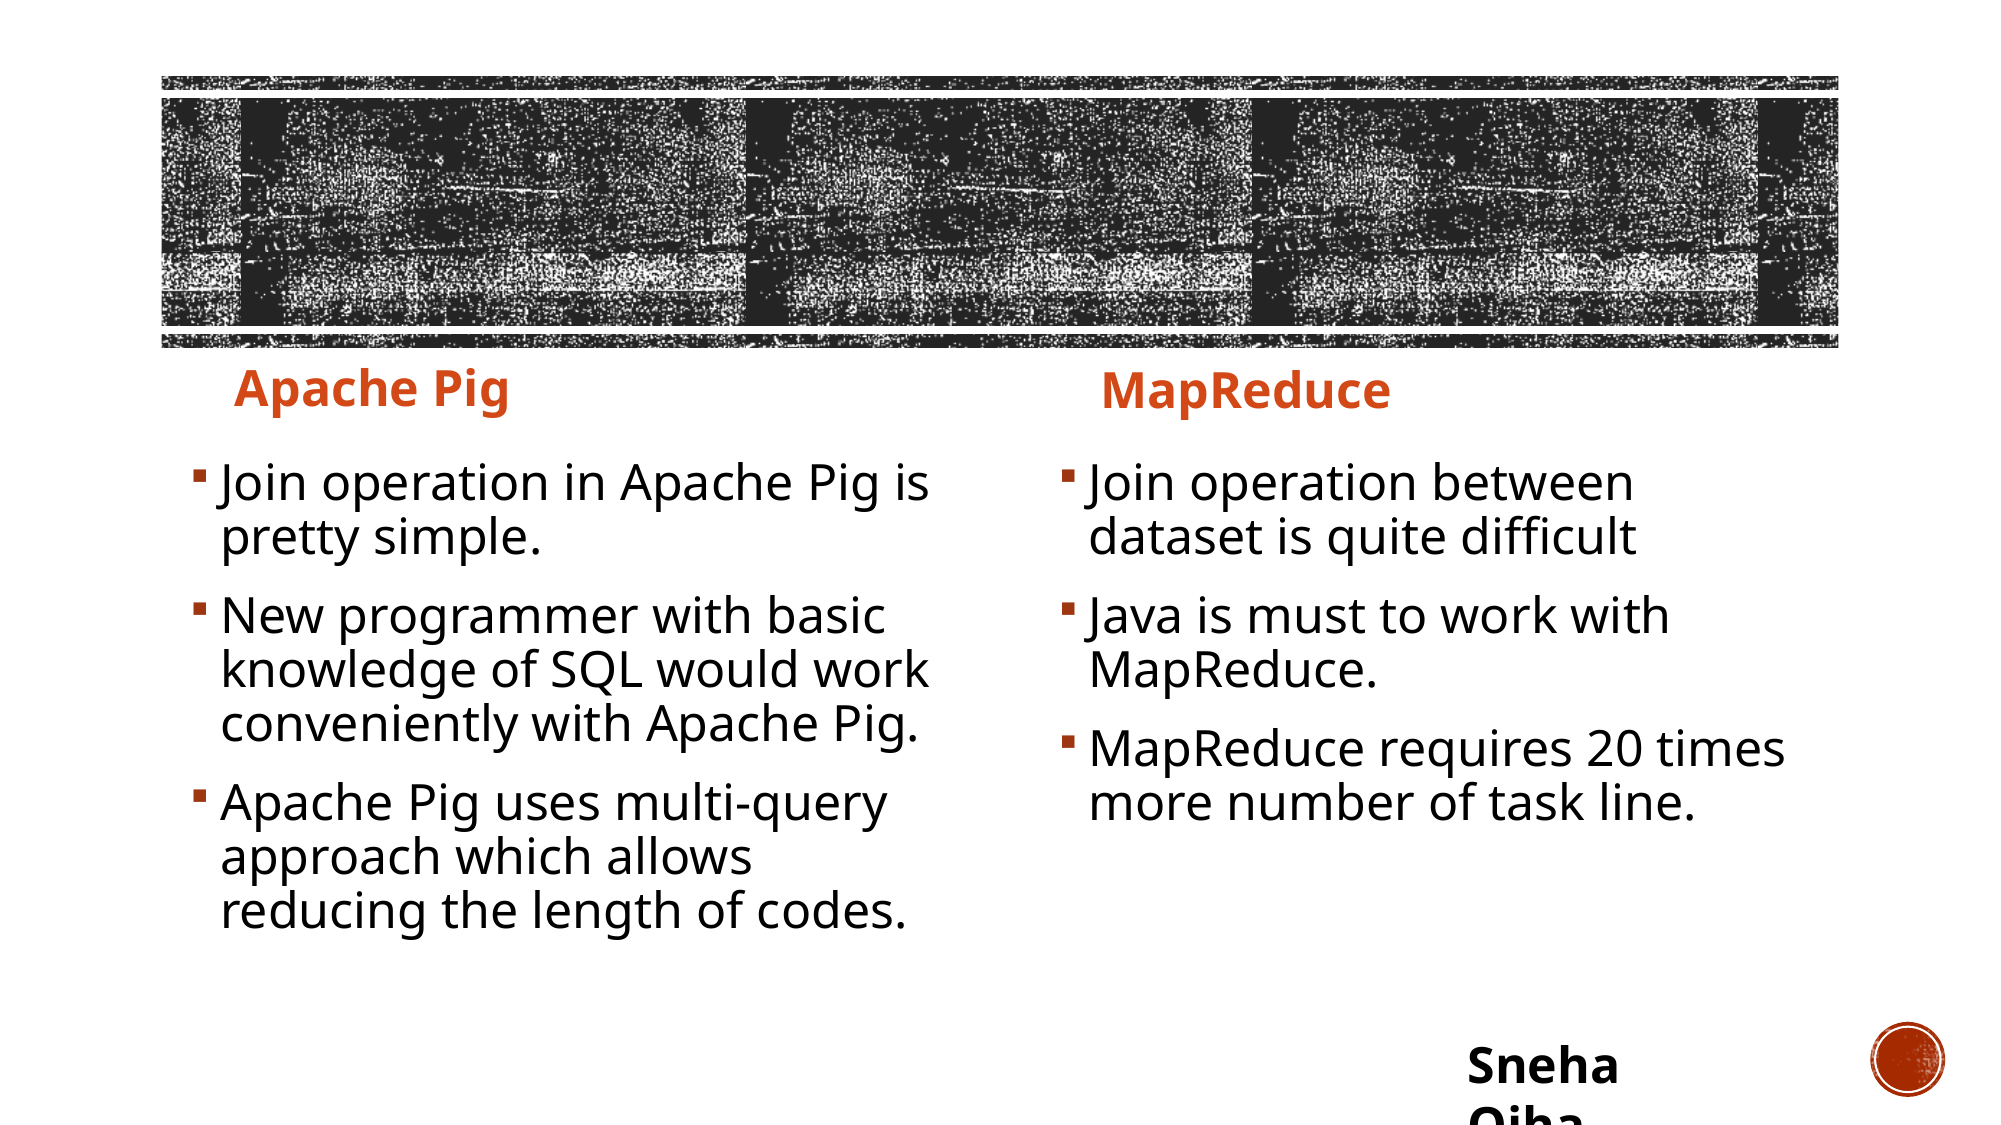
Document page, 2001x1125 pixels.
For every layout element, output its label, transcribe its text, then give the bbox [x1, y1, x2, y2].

text_box Sneha Ojha [1452, 1026, 1764, 1125]
text_box MapReduce [1085, 358, 1866, 464]
text_box [160, 98, 175, 327]
text_box [1887, 1021, 1929, 1028]
text_box [1884, 1089, 1931, 1097]
text_box [0, 0, 2000, 1125]
text_box [1894, 1089, 1922, 1093]
text_box Join operation between dataset is quite difficult Java is must to work with MapReduce. MapReduce requires 20 times more number of task line. [1043, 449, 1824, 990]
text_box Join operation in Apache Pig is pretty simple. New programmer with basic knowledge of SQL would work conveniently with Apache Pig. Apache Pig uses multi-query approach which allows reducing the length of codes. [175, 449, 956, 990]
text_box [1826, 98, 1839, 327]
text_box Apache Pig [219, 355, 1000, 461]
text_box [160, 333, 1839, 349]
text_box [175, 79, 1826, 344]
slide_number 6 [1855, 1028, 1961, 1089]
text_box [160, 75, 1839, 90]
